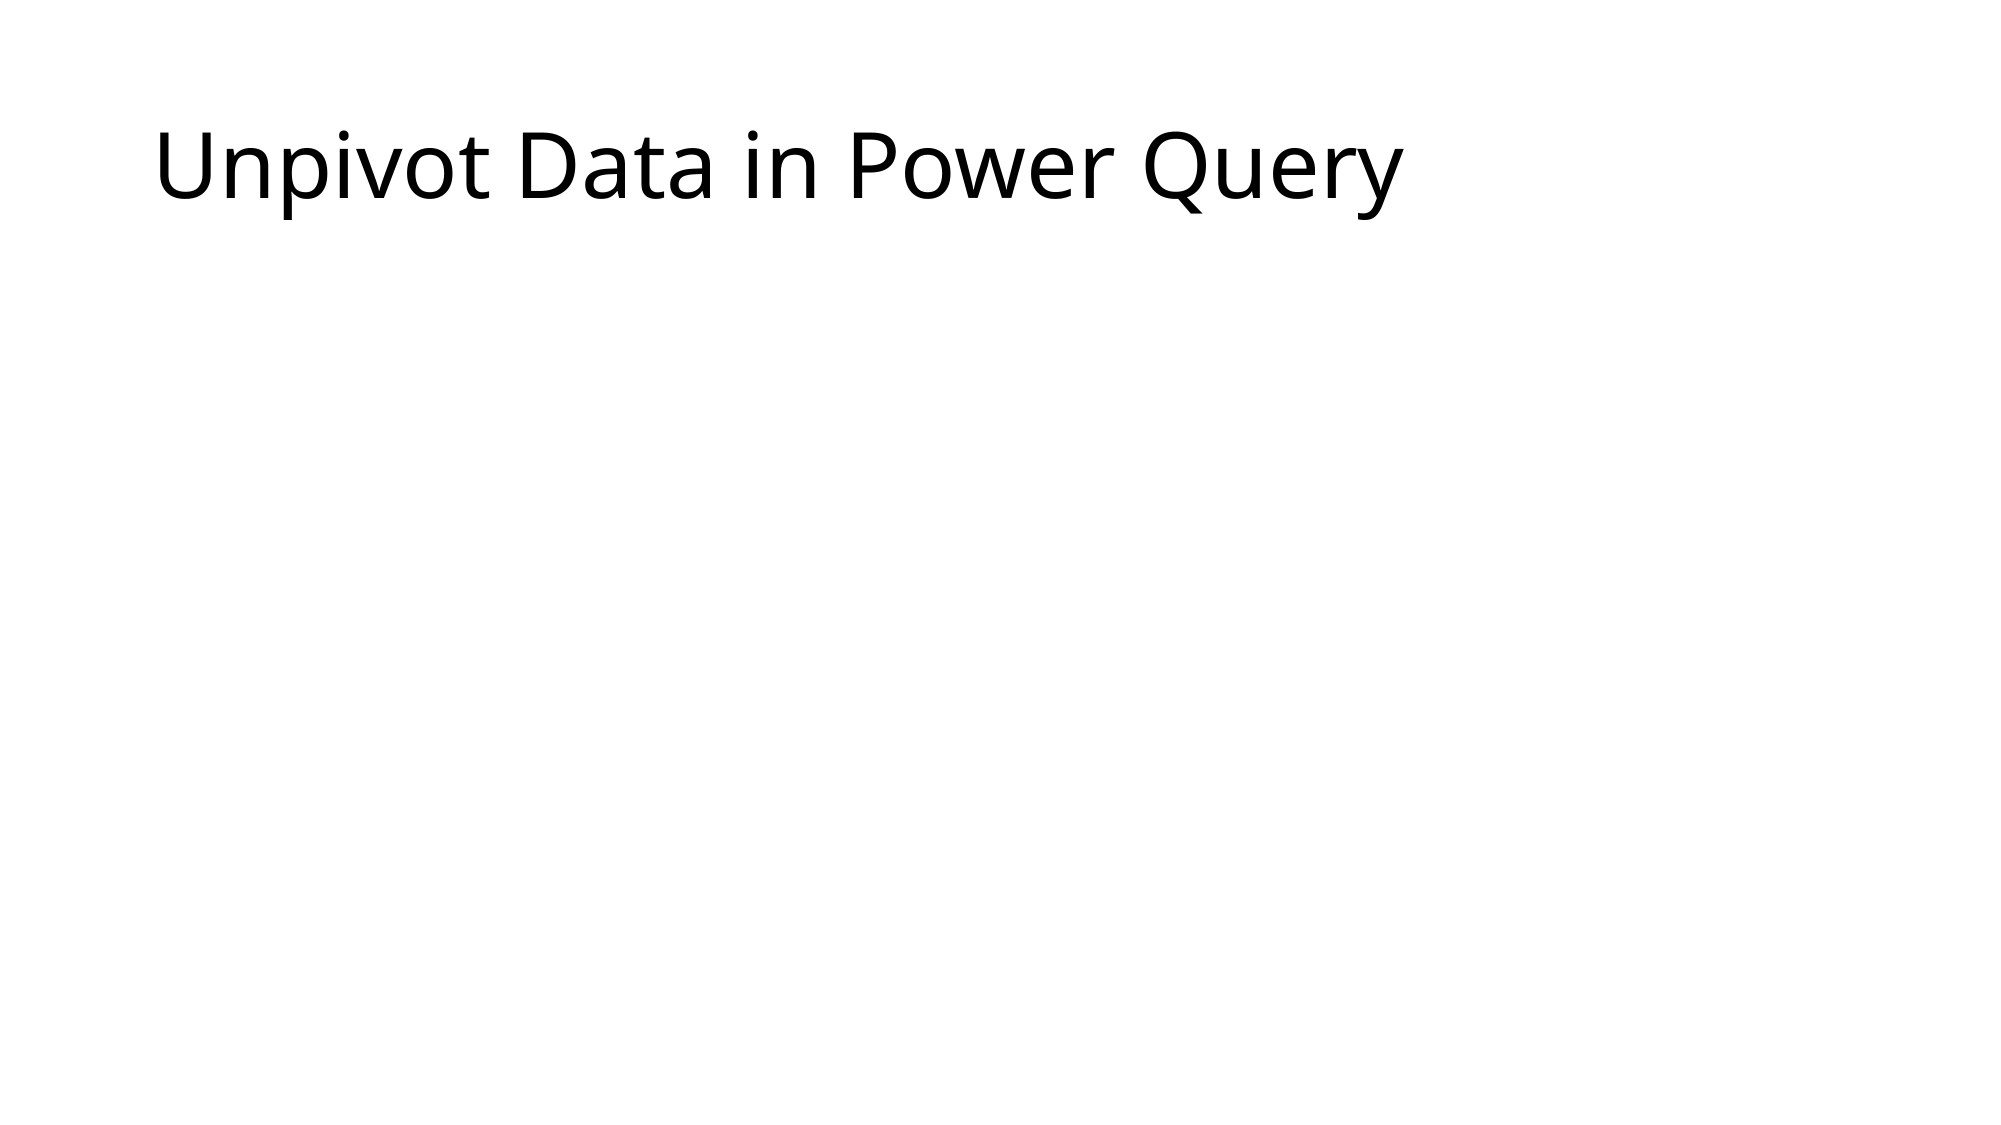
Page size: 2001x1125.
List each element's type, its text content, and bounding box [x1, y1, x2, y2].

title Unpivot Data in Power Query [137, 59, 1863, 278]
